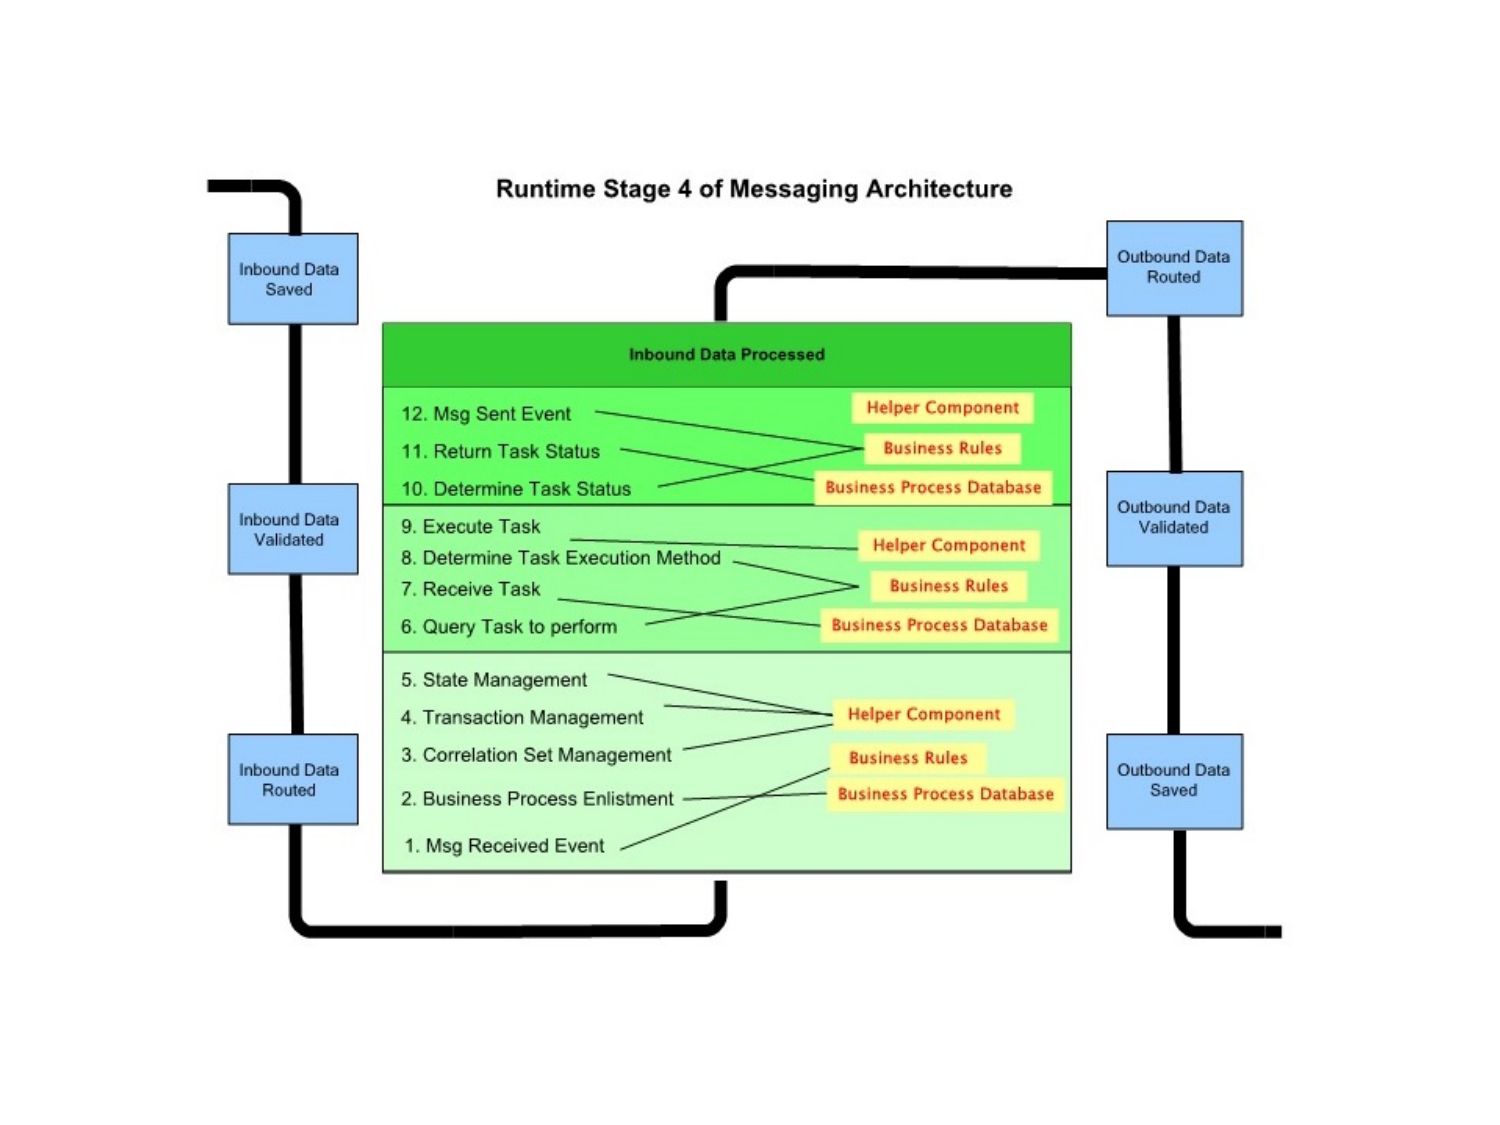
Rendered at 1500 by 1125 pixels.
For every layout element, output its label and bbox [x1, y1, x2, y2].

picture [154, 133, 1346, 992]
